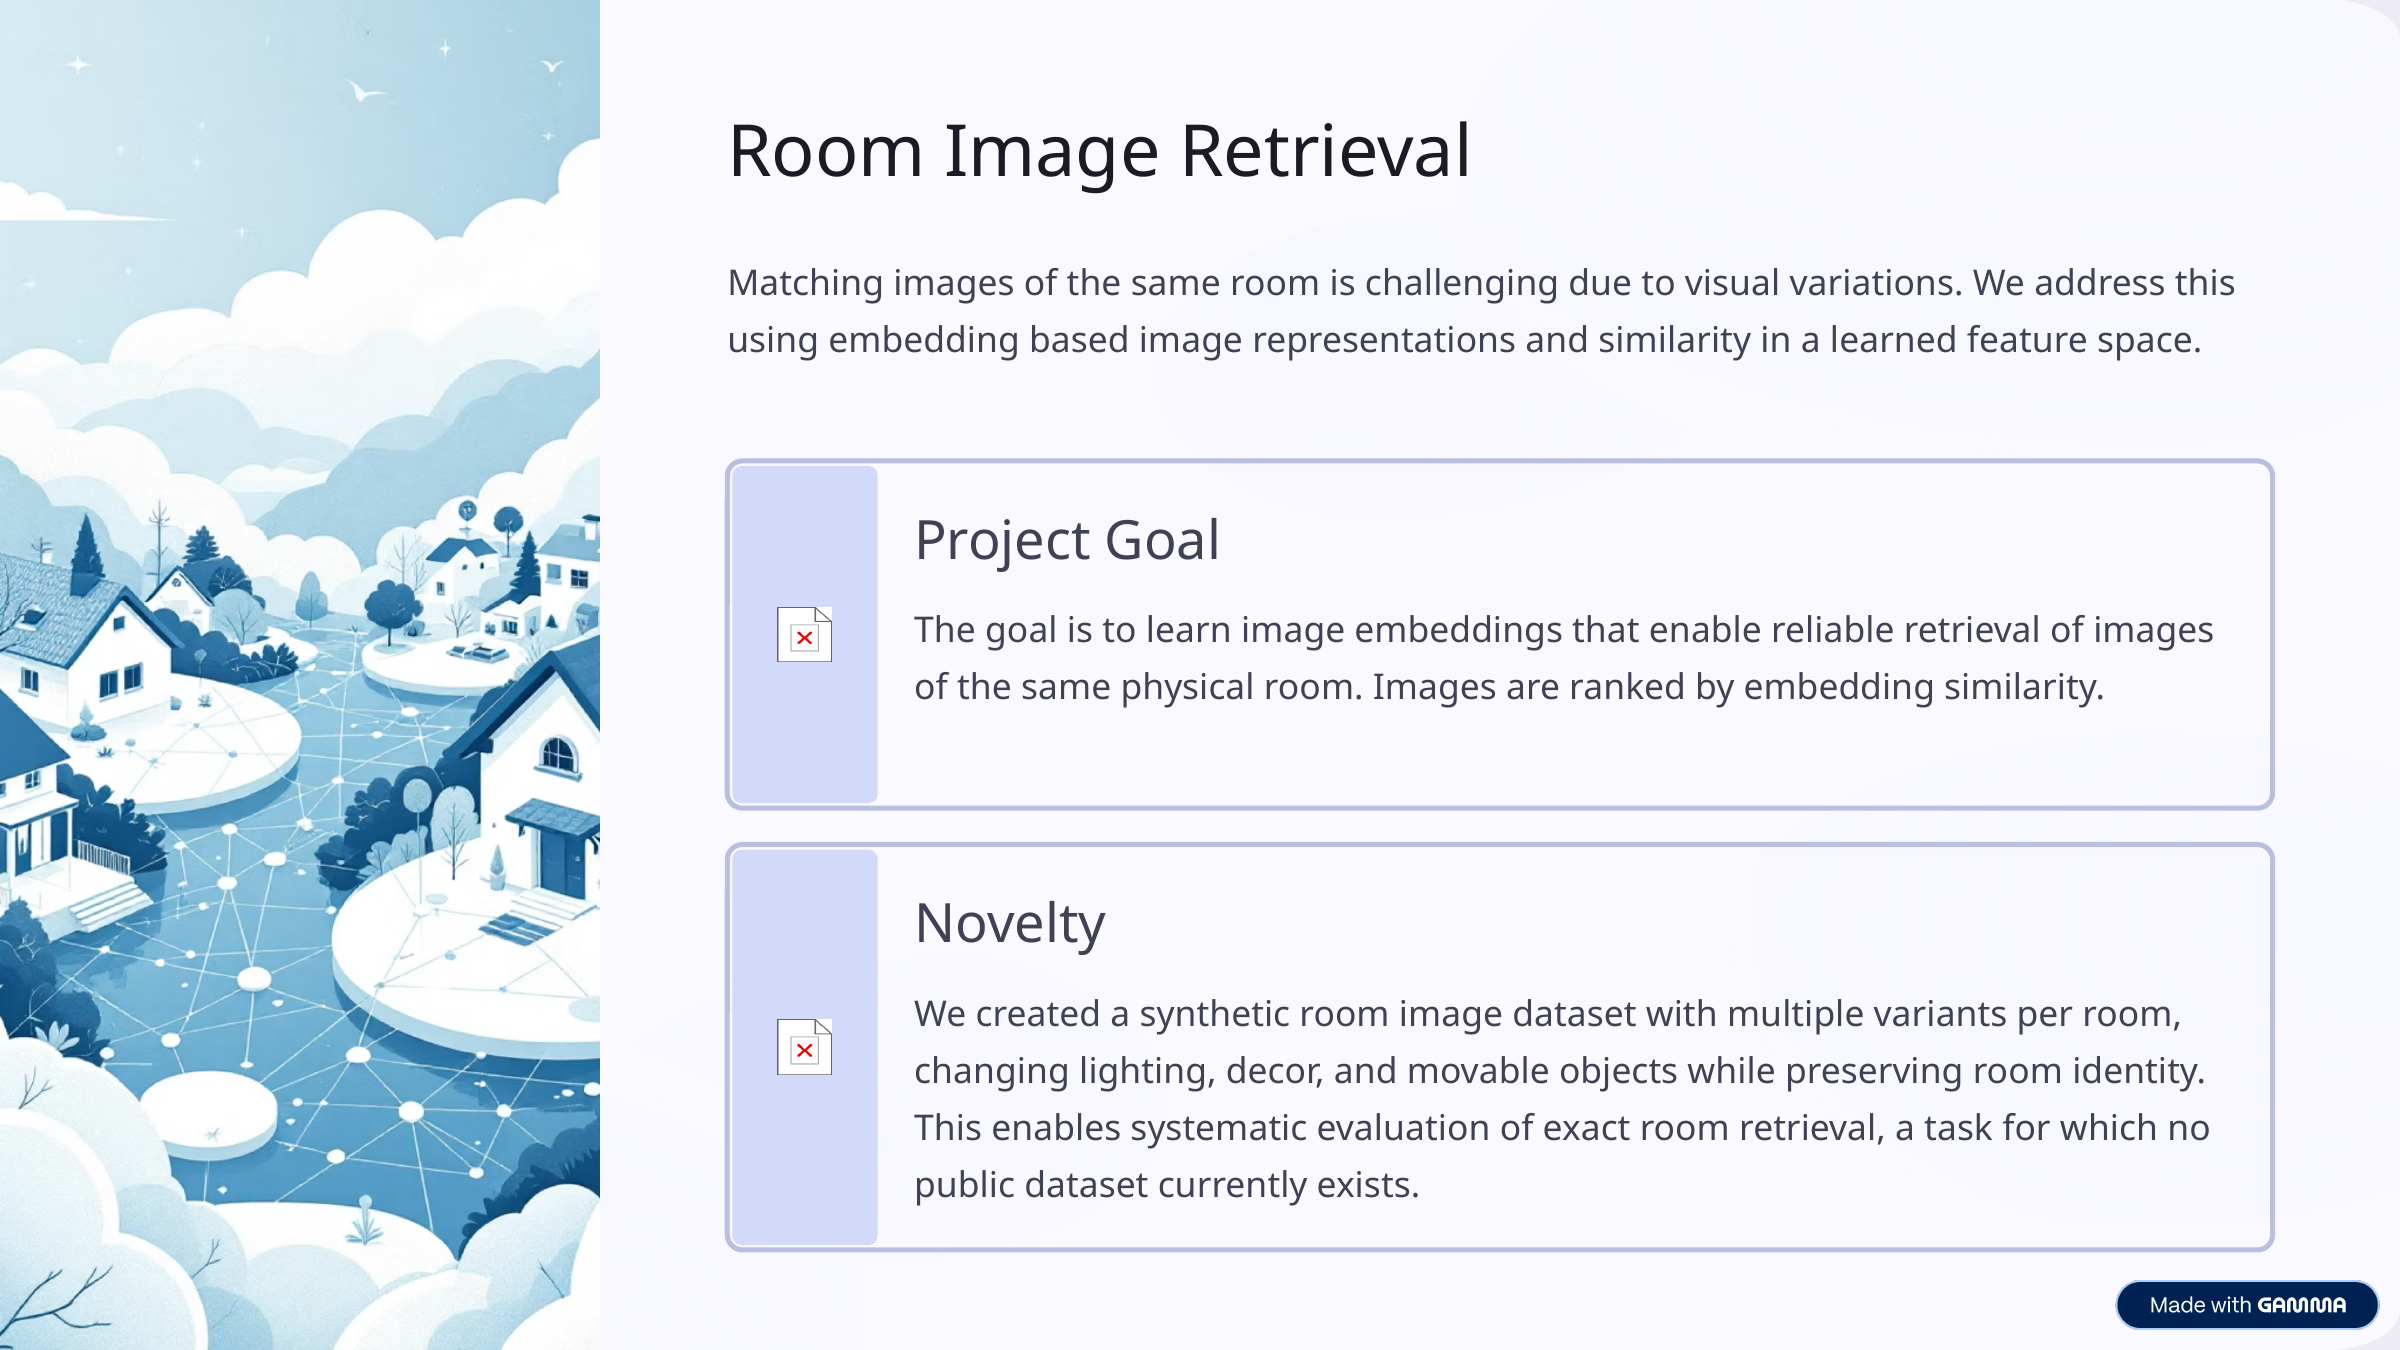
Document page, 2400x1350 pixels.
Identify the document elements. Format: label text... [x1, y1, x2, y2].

text_box Matching images of the same room is challenging due to visual variations. We address this using embedding based image representations and similarity in a learned feature space. [727, 245, 2273, 420]
text_box Novelty [914, 885, 1460, 955]
picture [0, 0, 600, 1350]
text_box We created a synthetic room image dataset with multiple variants per room, changing lighting, decor, and movable objects while preserving room identity. This enables systematic evaluation of exact room retrieval, a task for which no public dataset currently exists. [914, 975, 2232, 1209]
text_box [727, 460, 2273, 809]
text_box [732, 465, 878, 804]
picture [777, 1019, 832, 1075]
text_box [727, 844, 2273, 1250]
text_box [732, 849, 878, 1246]
picture [777, 607, 832, 662]
text_box Project Goal [914, 502, 1460, 571]
picture [2106, 1271, 2389, 1339]
text_box Room Image Retrieval [727, 99, 1481, 191]
text_box The goal is to learn image embeddings that enable reliable retrieval of images of the same physical room. Images are ranked by embedding similarity. [914, 592, 2232, 767]
